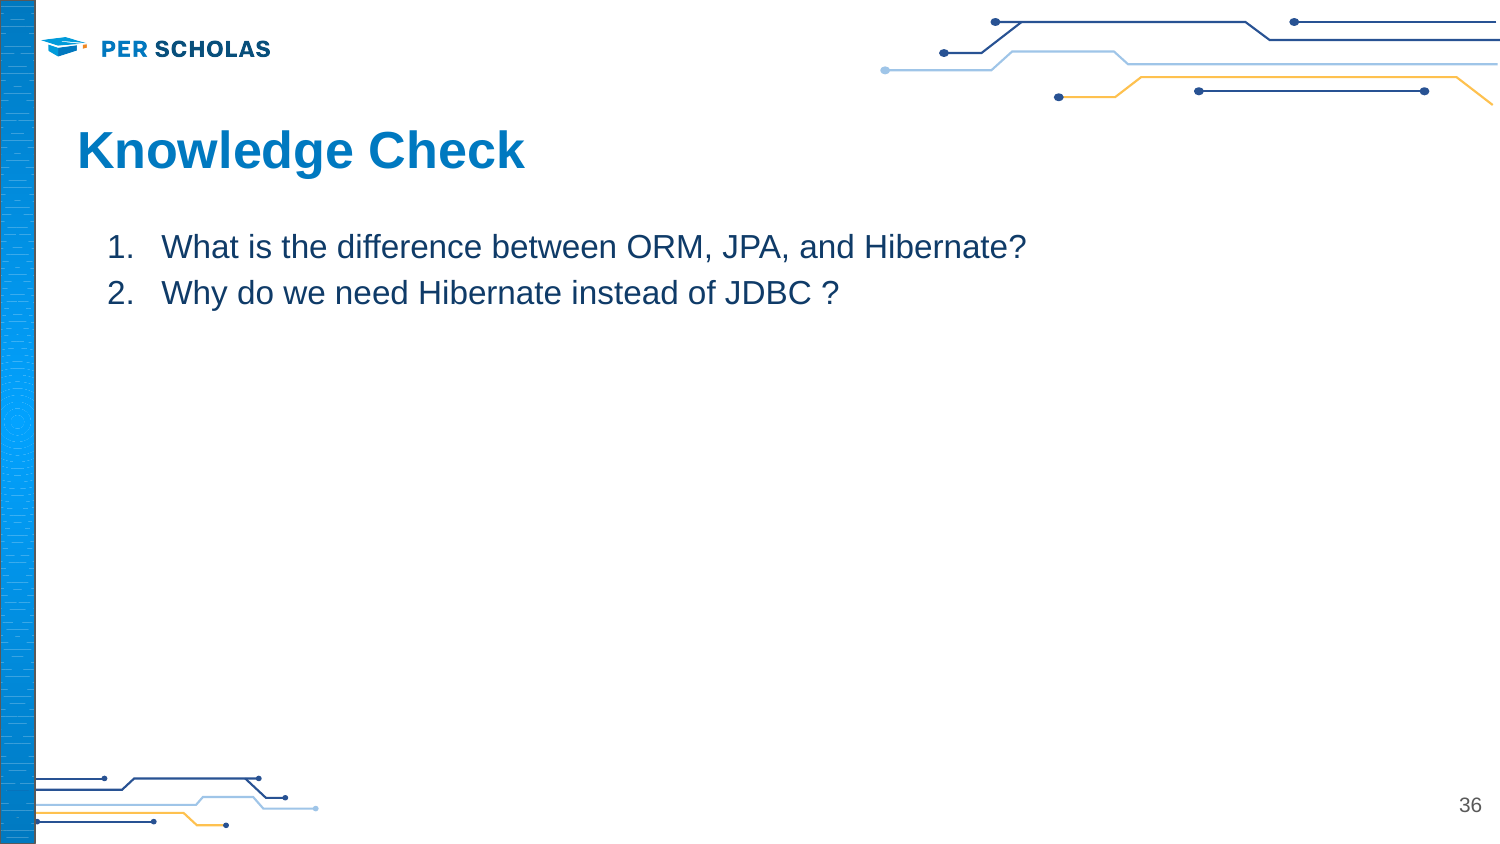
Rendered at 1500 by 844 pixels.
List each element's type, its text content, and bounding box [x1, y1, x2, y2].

picture [36, 17, 285, 72]
list What is the difference between ORM, JPA, and Hibernate? Why do we need Hibernate instead of JDBC ? [71, 204, 1469, 766]
title Knowledge Check [62, 100, 1460, 195]
